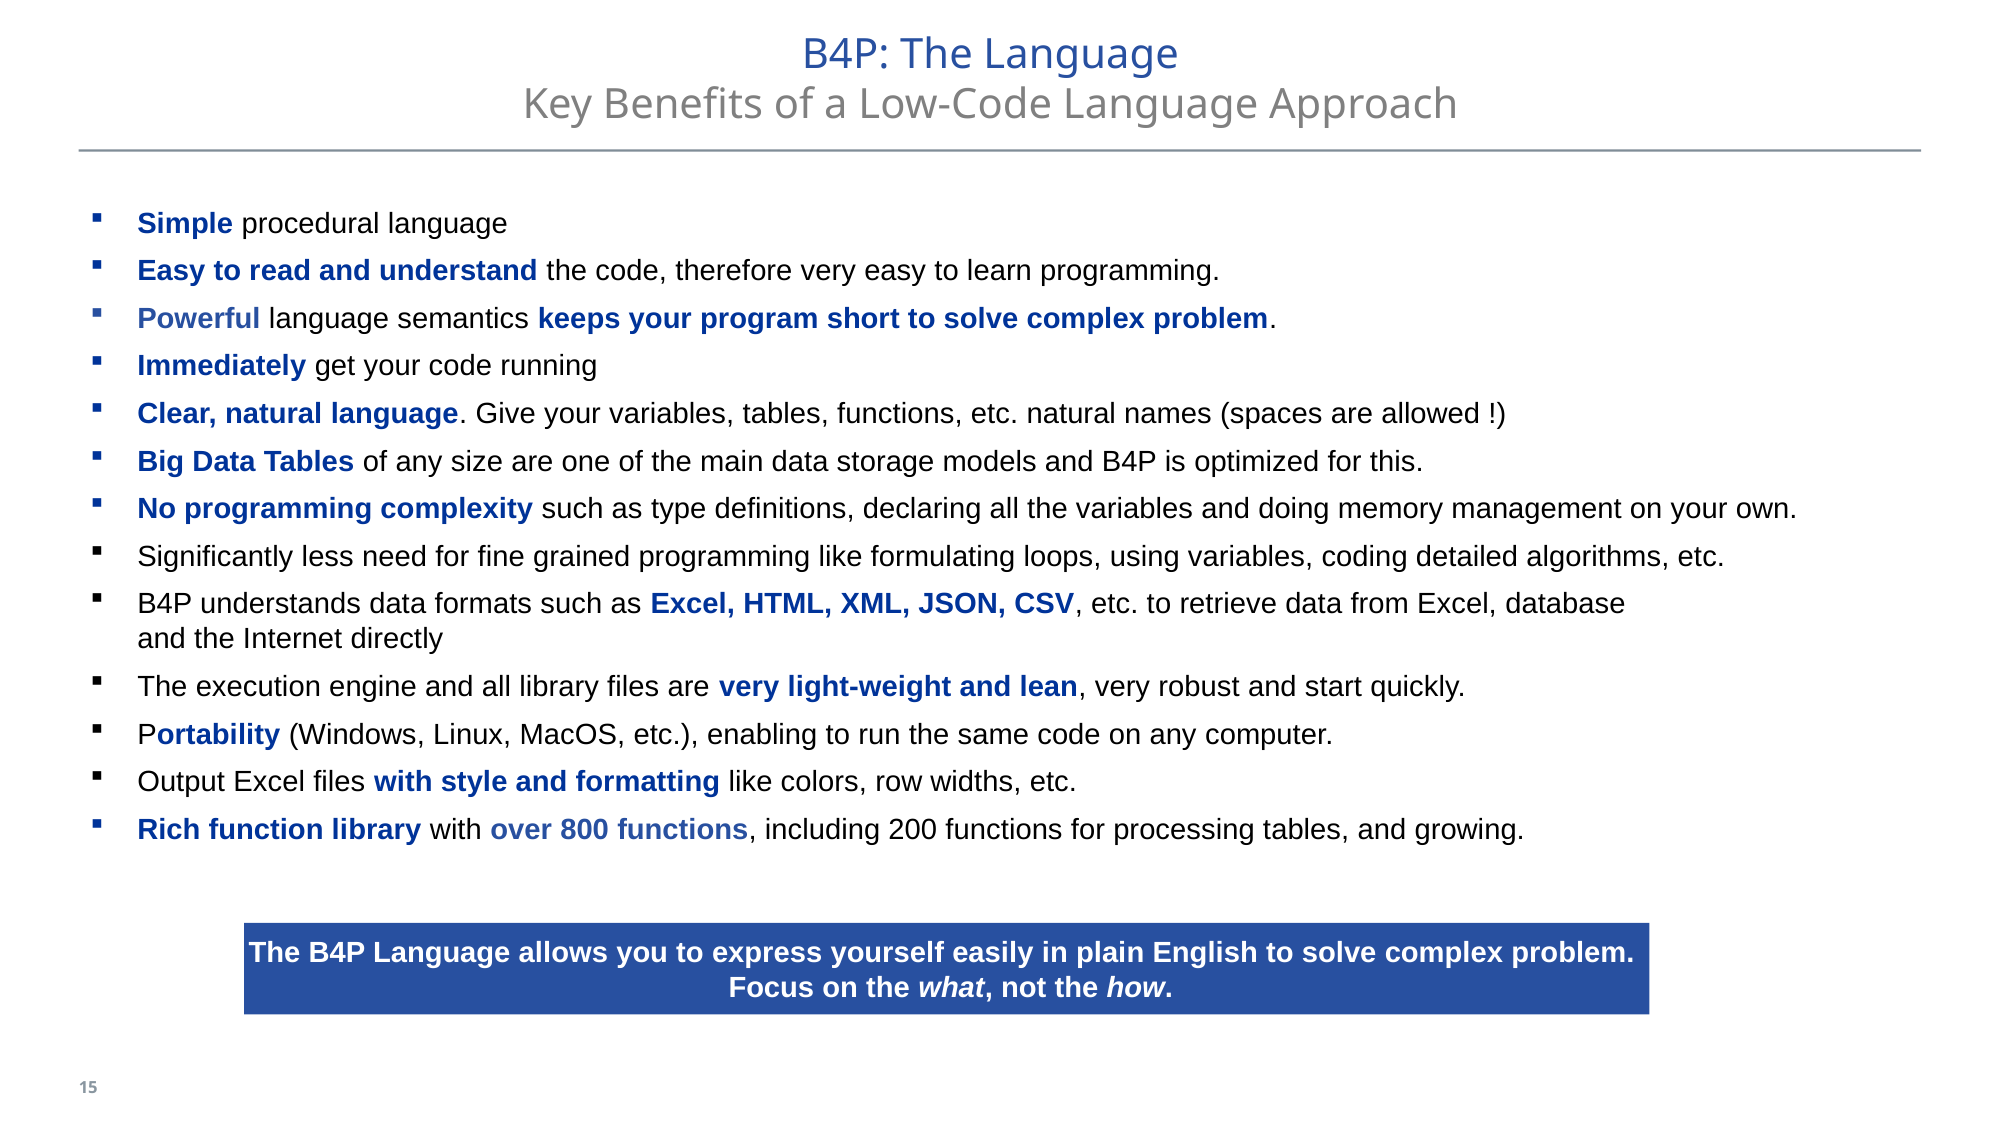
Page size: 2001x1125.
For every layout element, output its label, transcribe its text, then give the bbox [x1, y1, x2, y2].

text_box The B4P Language allows you to express yourself easily in plain English to solve complex problem. Focus on the what, not the how. [242, 921, 1652, 1016]
list Simple procedural language Easy to read and understand the code, therefore very easy to learn programming. Powerful language semantics keeps your program short to solve complex problem. Immediately get your code running Clear, natural language. Give your variables, tables, functions, etc. natural names (spaces are allowed !) Big Data Tables of any size are one of the main data storage models and B4P is optimized for this. No programming complexity such as type definitions, declaring all the variables and doing memory management on your own. Significantly less need for fine grained programming like formulating loops, using variables, coding detailed algorithms, etc. B4P understands data formats such as Excel, HTML, XML, JSON, CSV, etc. to retrieve data from Excel, database and the Internet directly The execution engine and all library files are very light-weight and lean, very robust and start quickly. Portability (Windows, Linux, MacOS, etc.), enabling to run the same code on any computer. Output Excel files with style and formatting like colors, row widths, etc. Rich function library with over 800 functions, including 200 functions for processing tables, and growing. [78, 196, 1922, 870]
title B4P: The Language Key Benefits of a Low-Code Language Approach [76, 19, 1920, 137]
